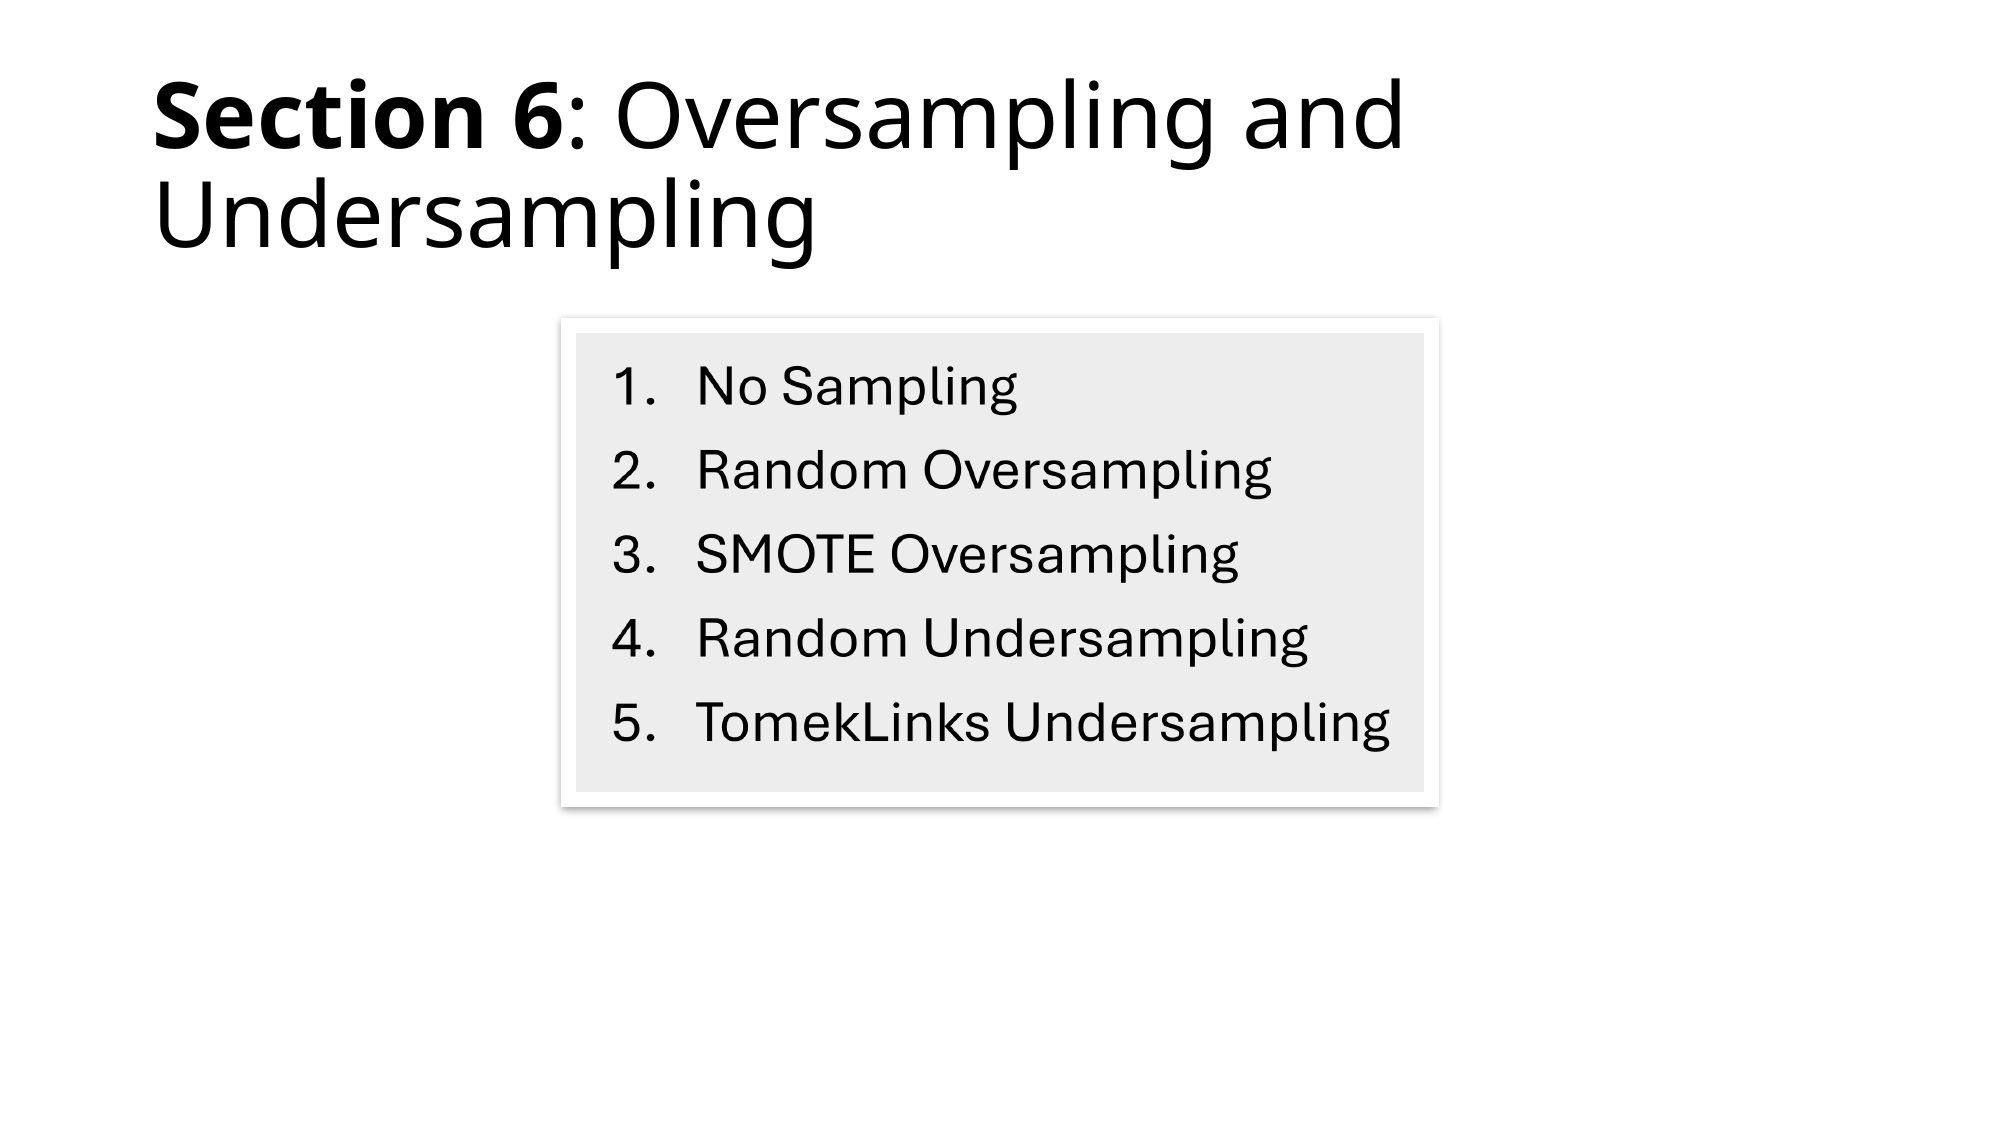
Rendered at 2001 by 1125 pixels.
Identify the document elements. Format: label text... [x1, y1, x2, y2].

picture [575, 331, 1425, 793]
title Section 6: Oversampling and Undersampling [137, 59, 1863, 278]
